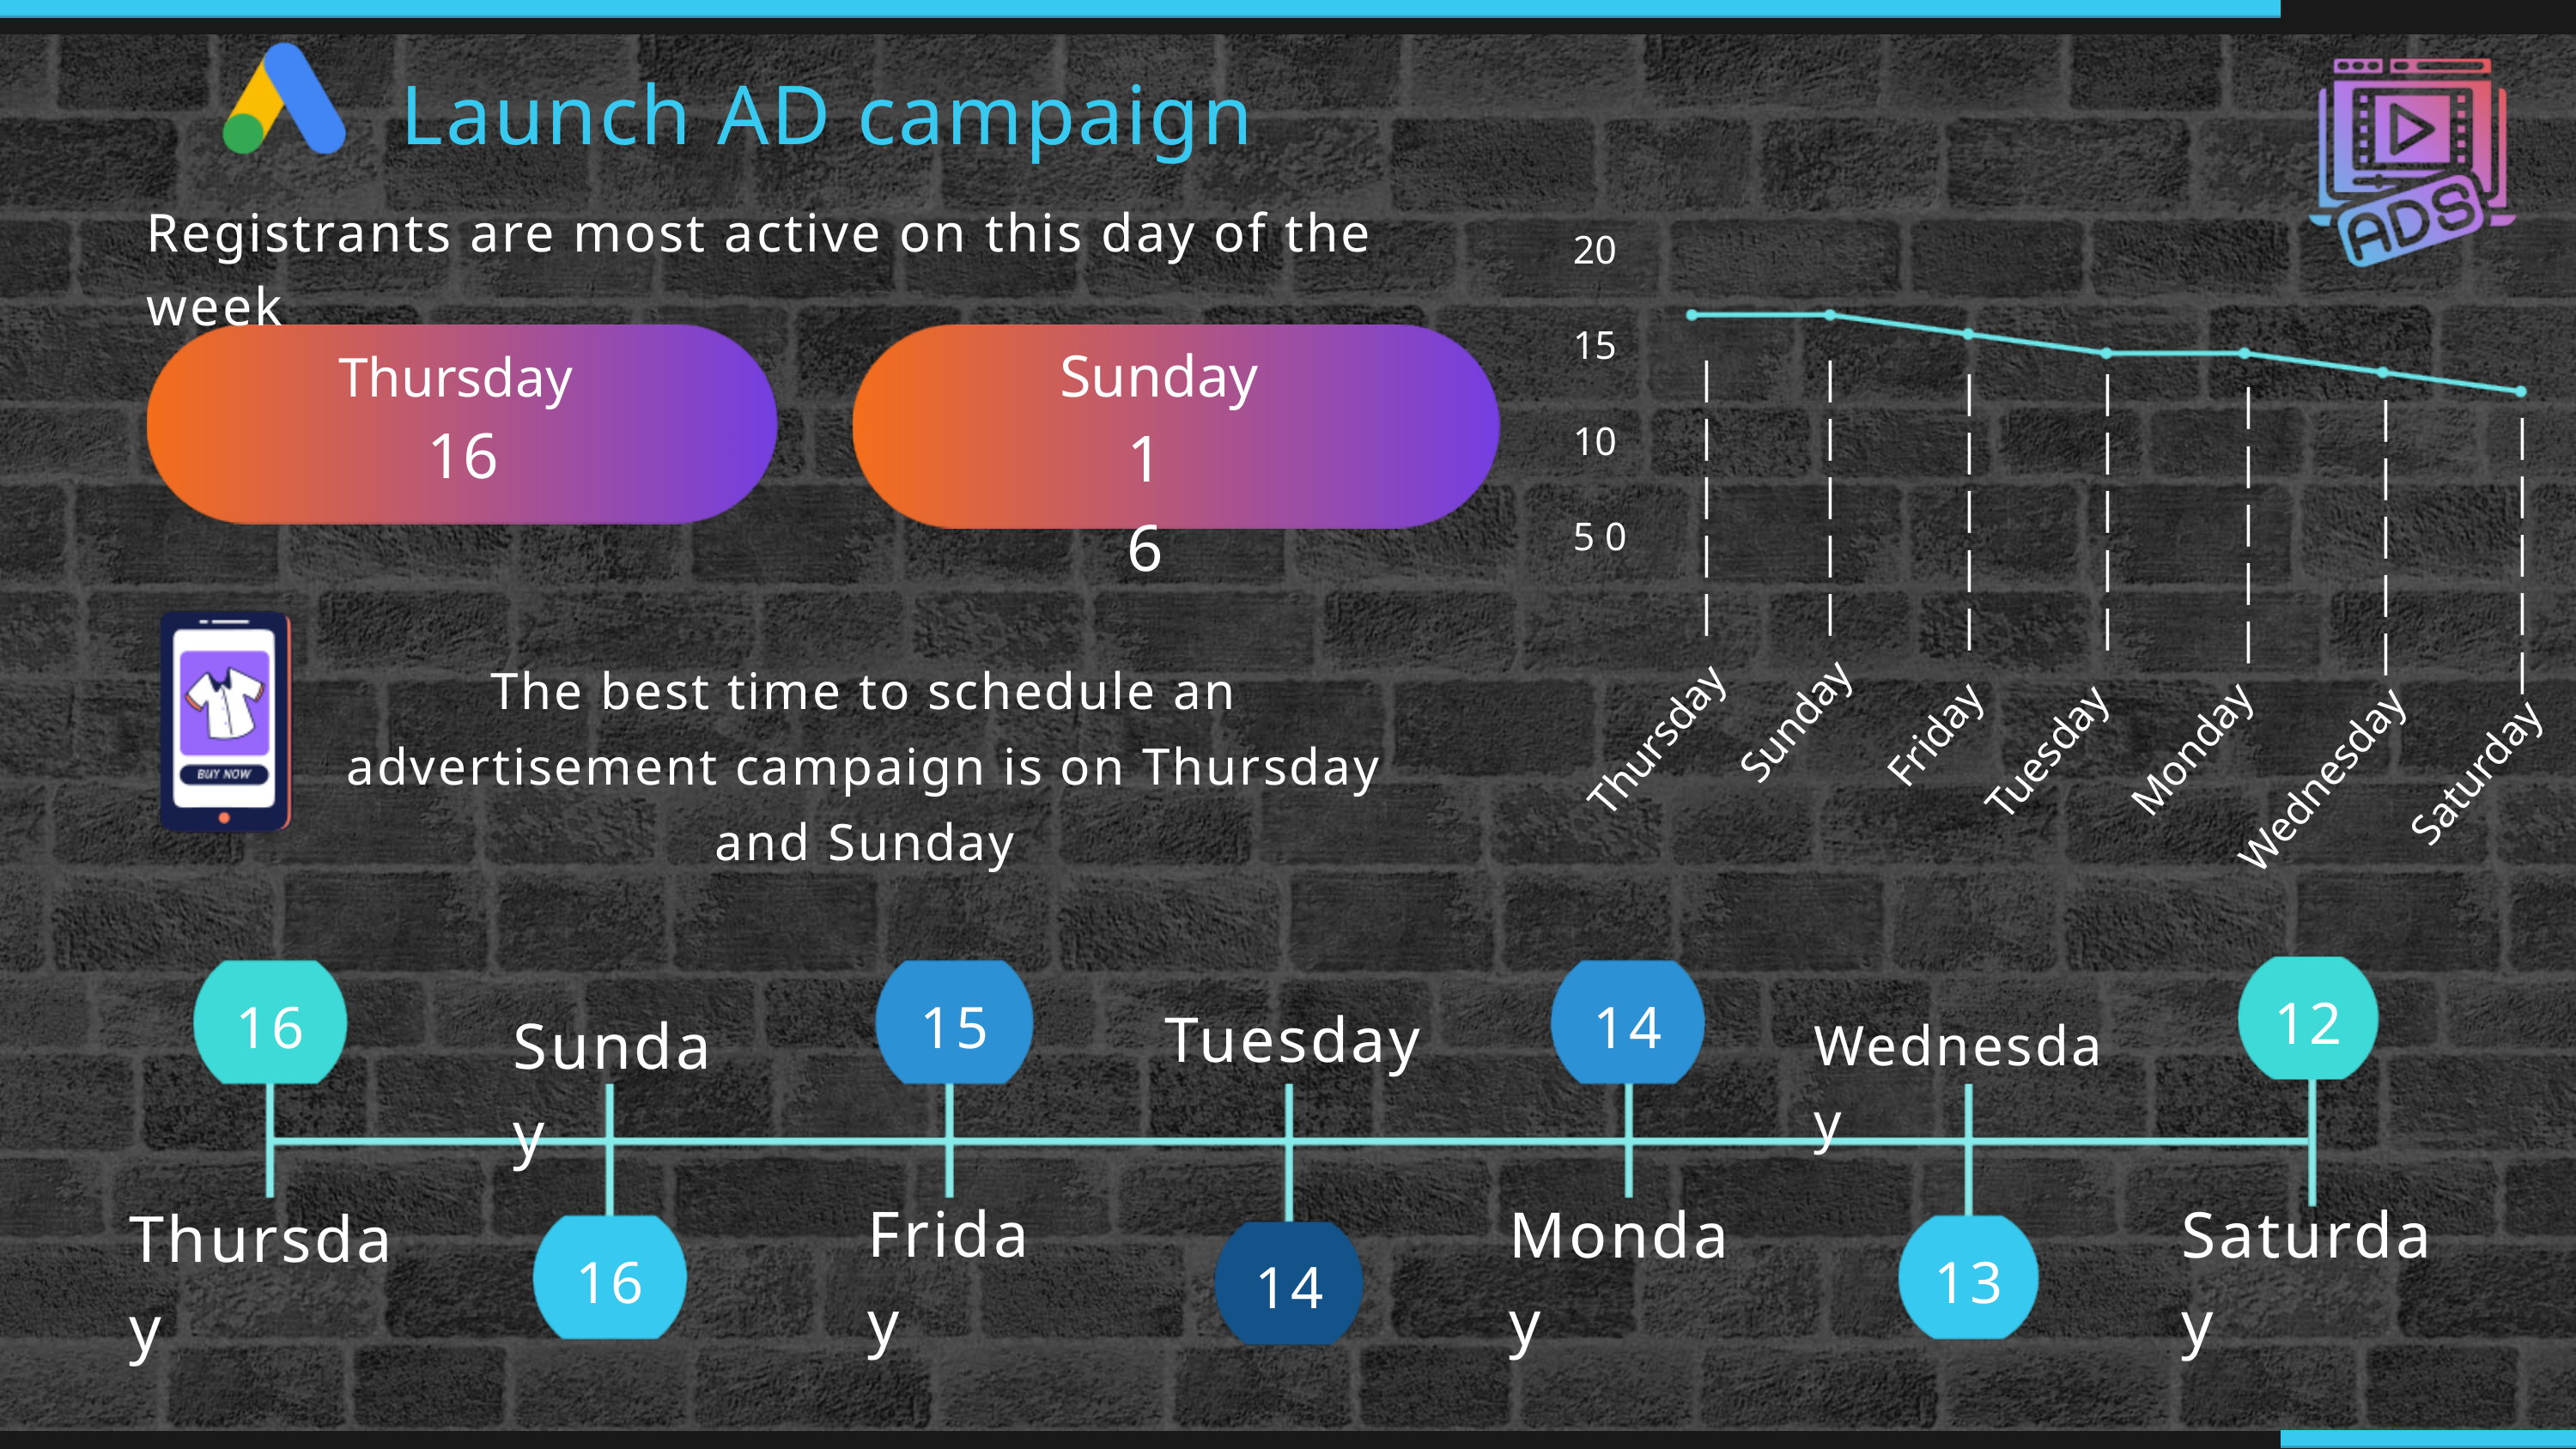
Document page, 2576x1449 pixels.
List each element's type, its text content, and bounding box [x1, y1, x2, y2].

text_box | | | | | [1695, 342, 1710, 635]
text_box [146, 336, 781, 524]
text_box [152, 603, 304, 842]
text_box 14 [1255, 1240, 1325, 1321]
text_box Monday [2101, 652, 2274, 839]
text_box Monday [1509, 1182, 1759, 1359]
text_box Registrants are most active on this day of the week [146, 189, 1457, 336]
text_box The best time to schedule an advertisement campaign is on Thursday and Sunday [323, 644, 1406, 870]
text_box 16 [1127, 405, 1200, 585]
text_box 14 [1593, 979, 1663, 1060]
text_box Tuesday [1164, 988, 1423, 1075]
text_box [0, 34, 2576, 1431]
text_box 16 [427, 403, 499, 492]
text_box Thursday [129, 1186, 421, 1364]
text_box | | | | | [2511, 400, 2525, 677]
text_box | | | | | [1958, 356, 1972, 649]
text_box | | | | | [2237, 369, 2251, 663]
text_box 12 [2274, 975, 2344, 1056]
text_box Sunday [513, 993, 744, 1170]
text_box 13 [1934, 1234, 2004, 1315]
text_box 20 15 10 5 0 [1572, 175, 1631, 559]
text_box Wednesday [2215, 664, 2421, 888]
text_box | | | | | [2096, 356, 2111, 649]
text_box Friday [867, 1182, 1059, 1358]
text_box 15 [920, 979, 990, 1060]
text_box Thursday [1563, 639, 1743, 834]
text_box | | | | | [1819, 342, 1833, 635]
text_box 16 [575, 1234, 645, 1315]
text_box 16 [235, 979, 306, 1060]
text_box [1614, 50, 2576, 277]
text_box [0, 0, 2281, 18]
text_box Saturday [2181, 1182, 2458, 1360]
text_box | | | | | [2374, 381, 2389, 675]
text_box Sunday [1717, 639, 1865, 796]
text_box Saturday [2376, 664, 2568, 873]
text_box [1200, 324, 1501, 529]
text_box [1631, 300, 2576, 408]
text_box [852, 336, 1127, 529]
text_box [211, 31, 359, 167]
text_box Launch AD campaign [400, 46, 1303, 161]
text_box Friday [1857, 652, 2005, 809]
text_box [185, 948, 2389, 1355]
text_box [2281, 1430, 2576, 1448]
text_box Thursday [338, 332, 588, 408]
text_box Wednesday [1814, 1000, 2130, 1154]
text_box Tuesday [1953, 652, 2132, 846]
text_box Sunday [1060, 328, 1270, 409]
